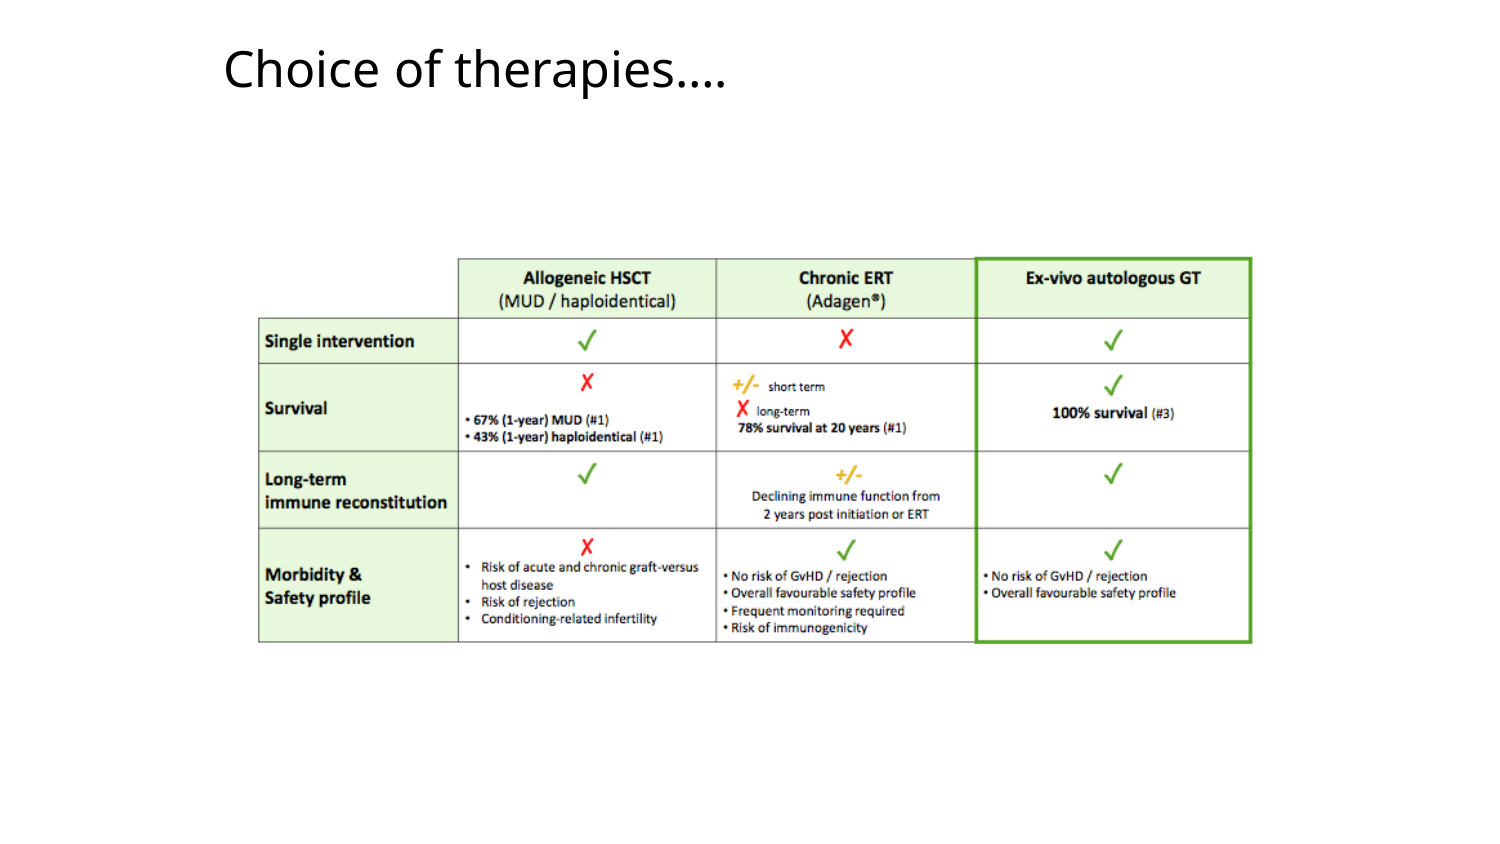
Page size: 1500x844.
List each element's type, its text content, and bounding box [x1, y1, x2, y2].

picture [208, 181, 1269, 676]
text_box Choice of therapies…. [208, 29, 1069, 181]
